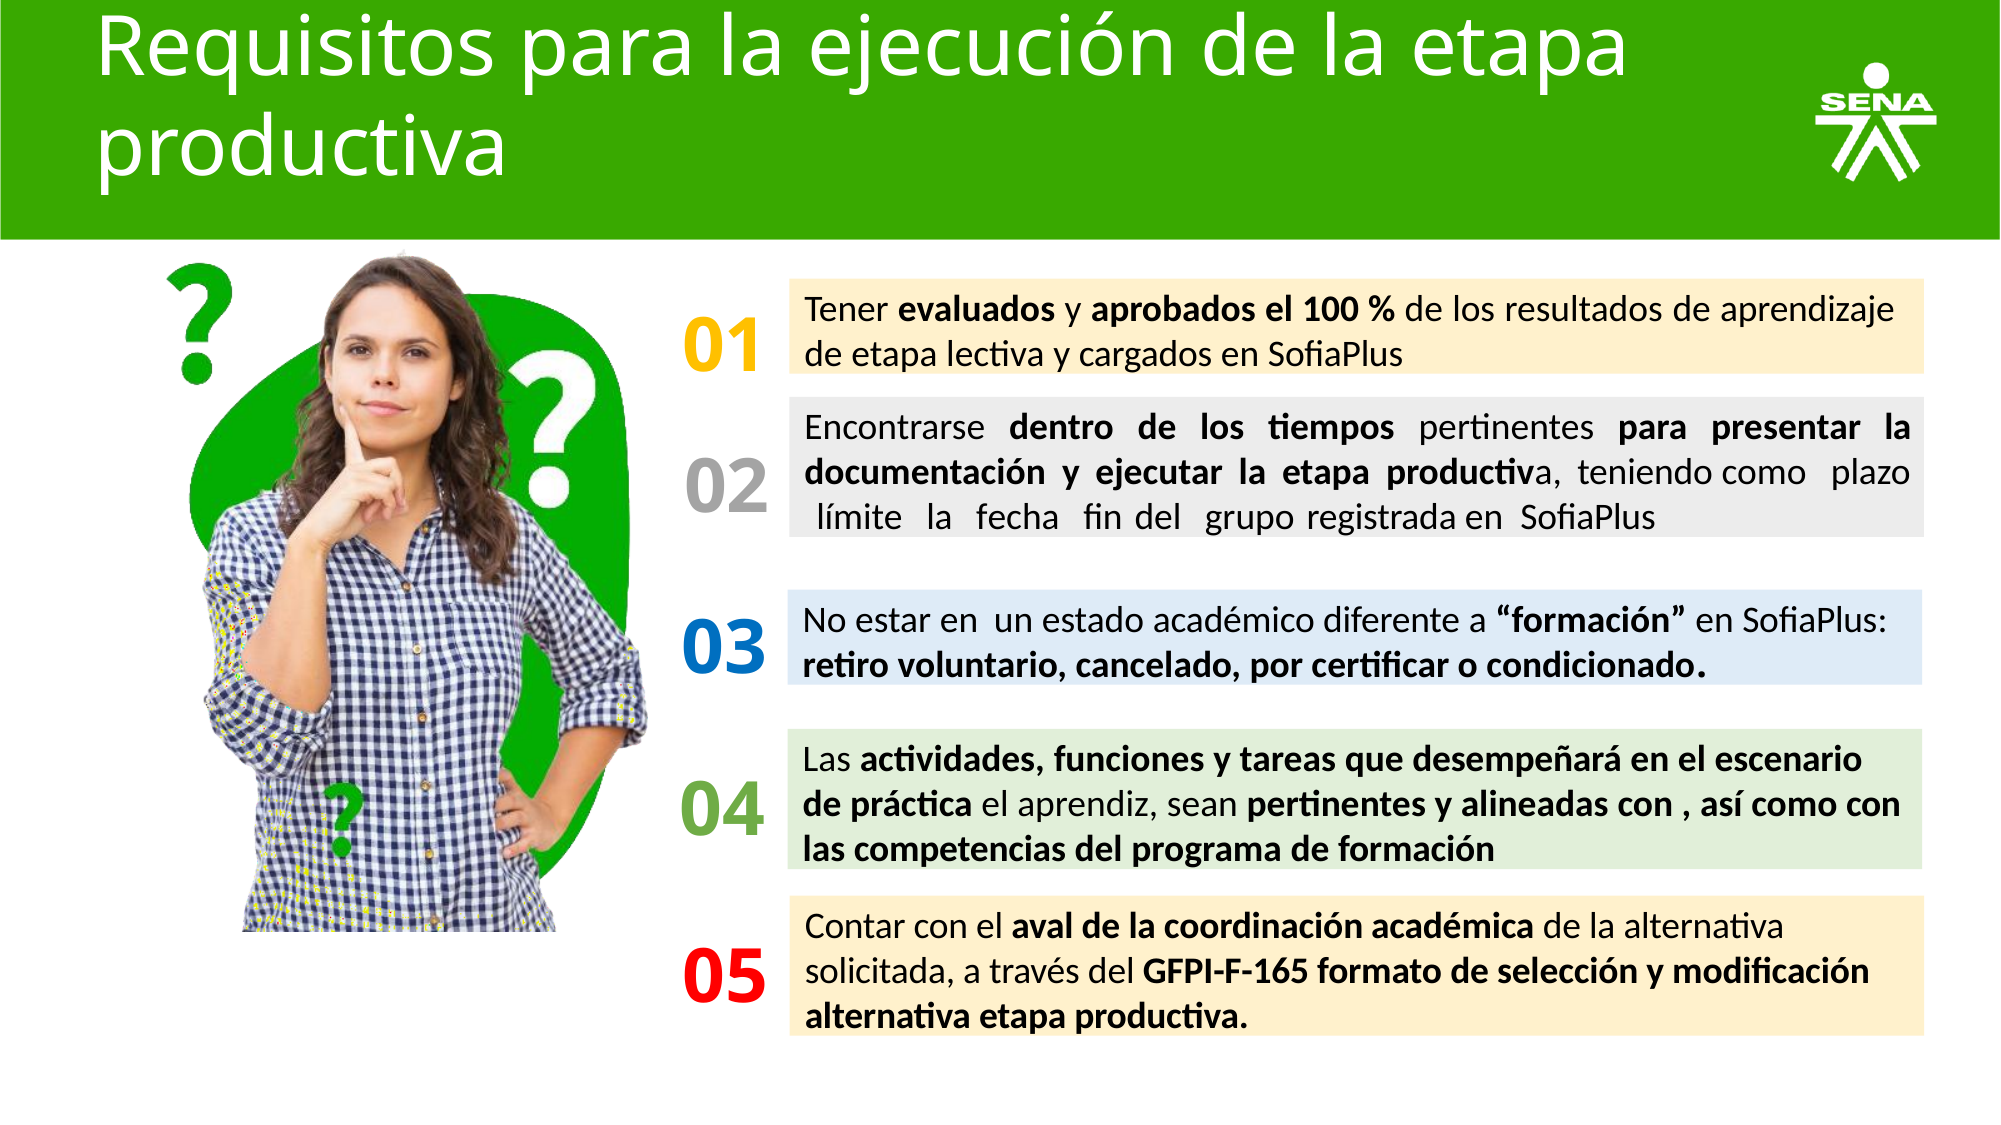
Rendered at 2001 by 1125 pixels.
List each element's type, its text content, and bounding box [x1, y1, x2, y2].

text_box 05 [679, 925, 770, 1018]
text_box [131, 239, 688, 932]
text_box 01 02 03 [688, 242, 773, 689]
text_box Contar con el aval de la coordinación académica de la alternativa solicitada, a través del GFPI-F-165 formato de selección y modificación alternativa etapa productiva. [789, 895, 1925, 1036]
text_box Encontrarse dentro de los tiempos pertinentes para presentar la documentación y ejecutar la etapa productiva, teniendo como plazo límite la fecha fin del grupo registrada en SofiaPlus [789, 396, 1924, 537]
text_box Las actividades, funciones y tareas que desempeñará en el escenario de práctica el aprendiz, sean pertinentes y alineadas con , así como con las competencias del programa de formación [787, 728, 1923, 870]
text_box Tener evaluados y aprobados el 100 % de los resultados de aprendizaje de etapa lectiva y cargados en SofiaPlus [789, 278, 1924, 374]
text_box 04 [688, 758, 768, 851]
text_box No estar en un estado académico diferente a “formación” en SofiaPlus: retiro voluntario, cancelado, por certificar o condicionado. [787, 589, 1923, 685]
picture [0, 0, 2000, 240]
